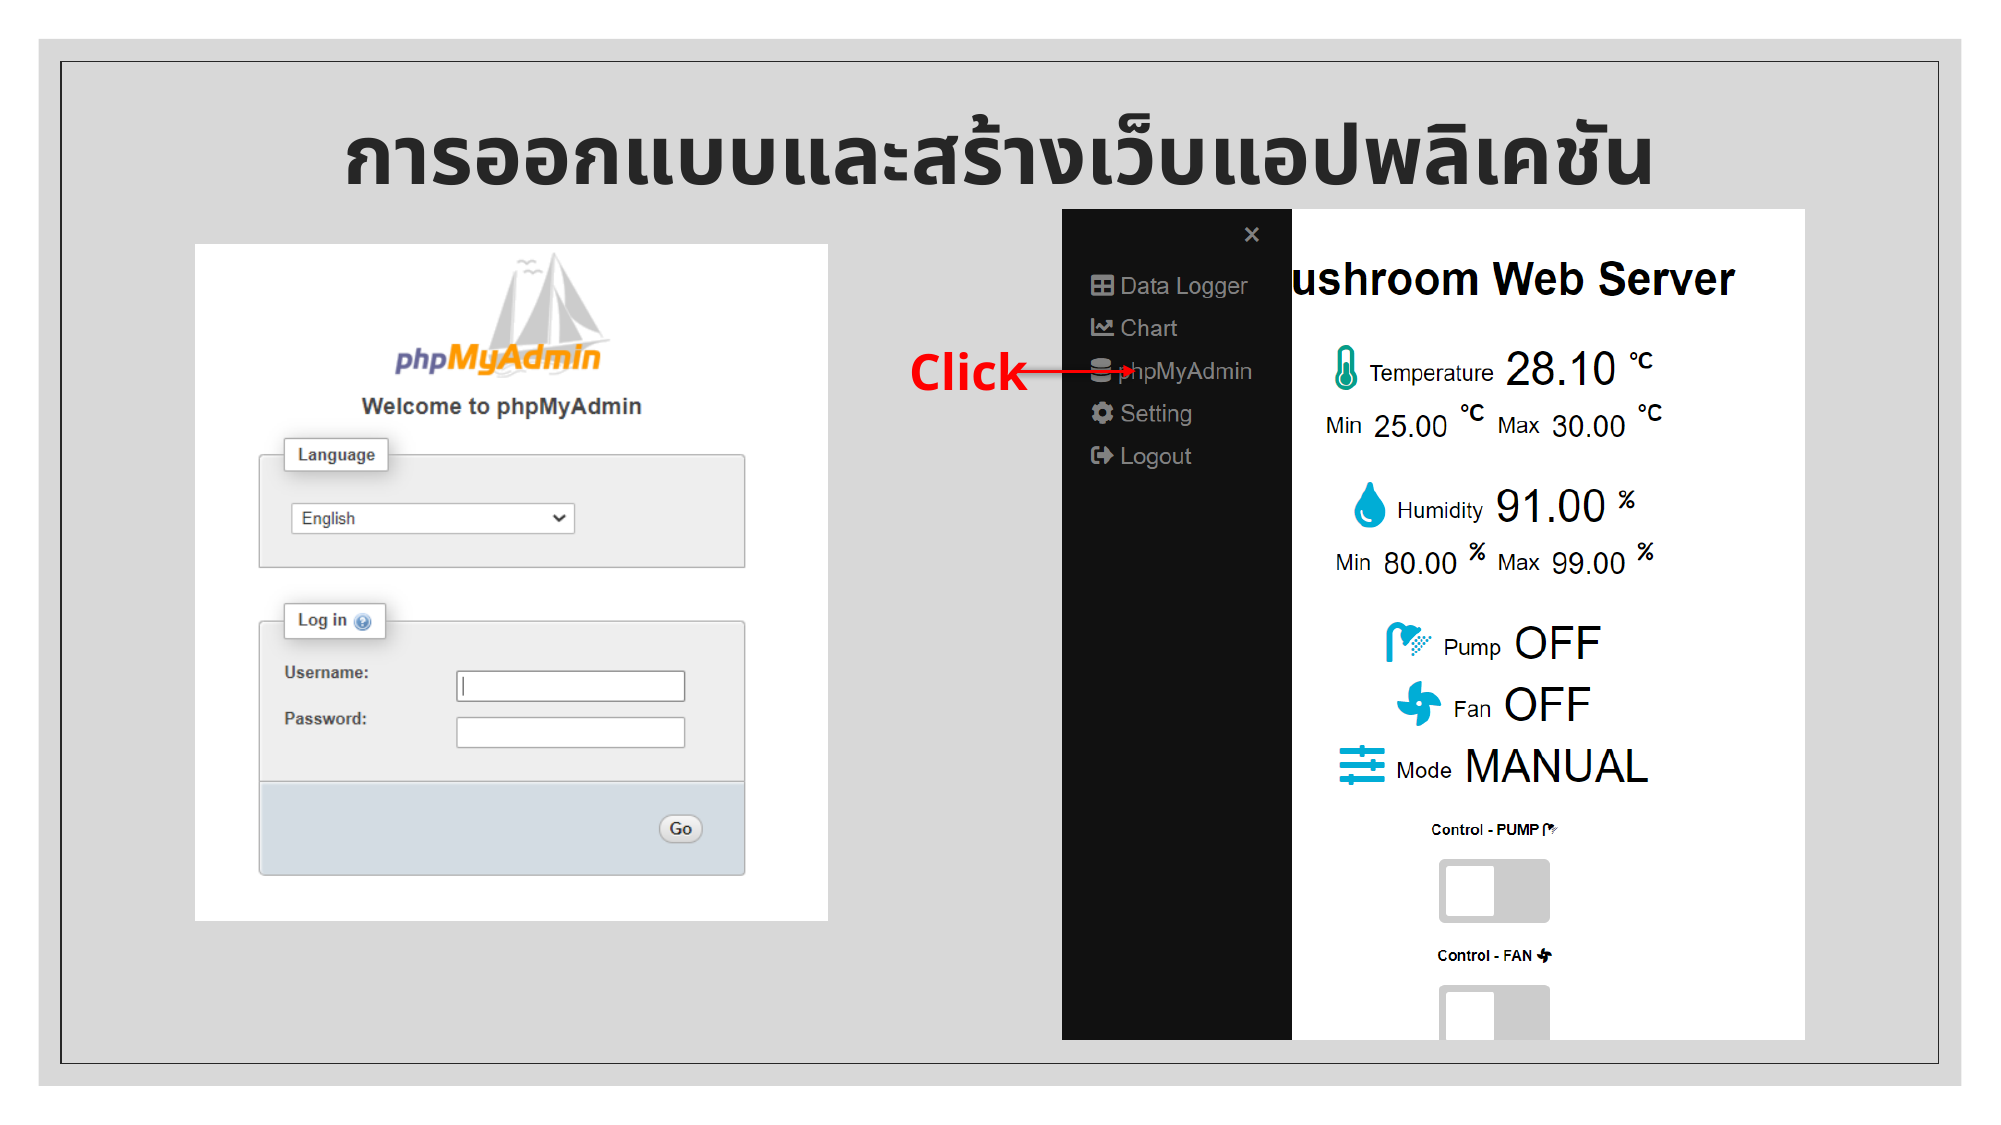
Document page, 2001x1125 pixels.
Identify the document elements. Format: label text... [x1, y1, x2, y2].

picture [1062, 209, 1805, 1040]
text_box Click [894, 333, 1043, 408]
text_box การออกแบบและสร้างเว็บแอปพลิเคชัน [174, 105, 1825, 210]
picture [195, 244, 828, 921]
